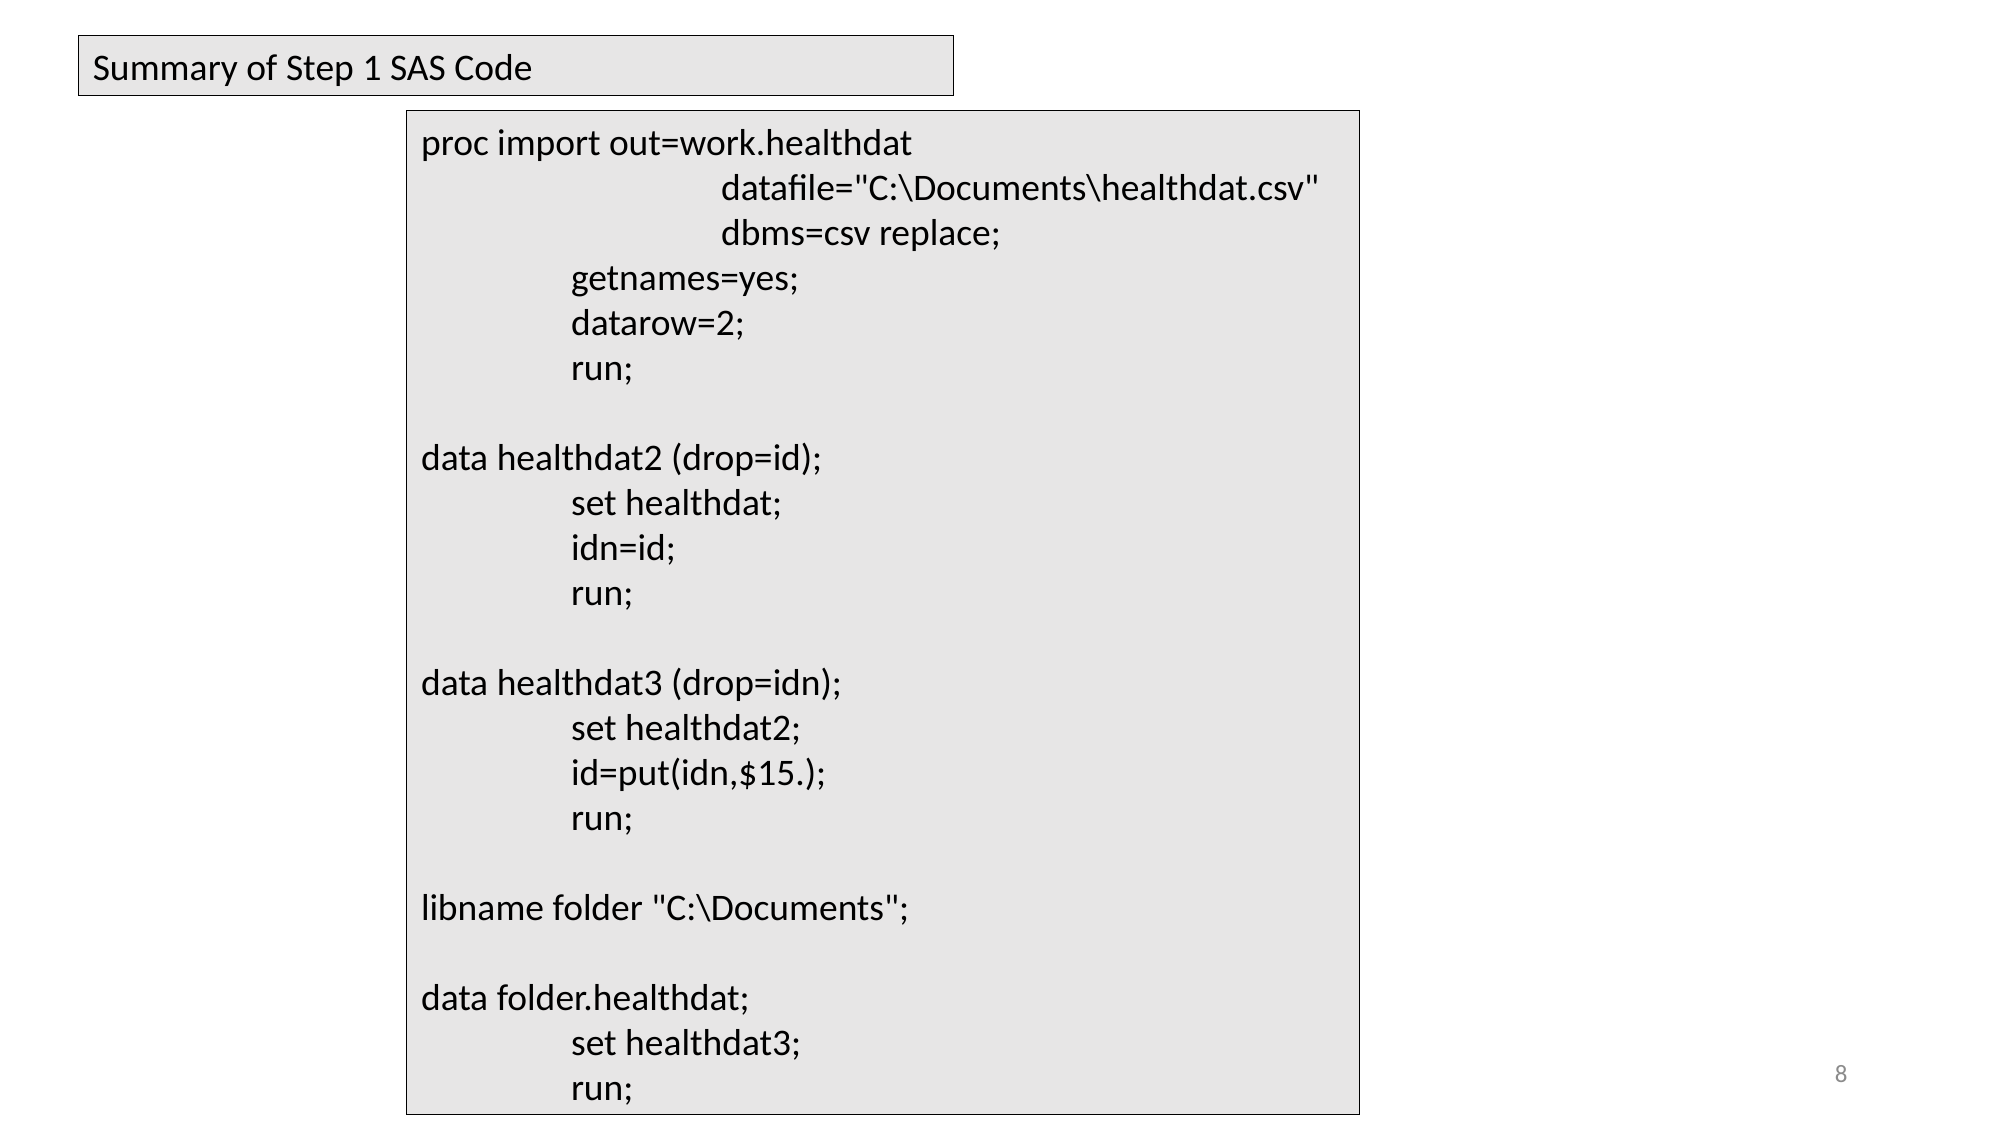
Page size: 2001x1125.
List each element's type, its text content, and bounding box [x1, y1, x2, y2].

text_box Summary of Step 1 SAS Code [78, 35, 954, 96]
slide_number 8 [1412, 1042, 1863, 1103]
text_box proc import out=work.healthdat datafile="C:\Documents\healthdat.csv" dbms=csv replace; getnames=yes; datarow=2; run; data healthdat2 (drop=id); set healthdat; idn=id; run; data healthdat3 (drop=idn); set healthdat2; id=put(idn,$15.); run; libname folder "C:\Documents"; data folder.healthdat; set healthdat3; run; [406, 110, 1360, 1115]
